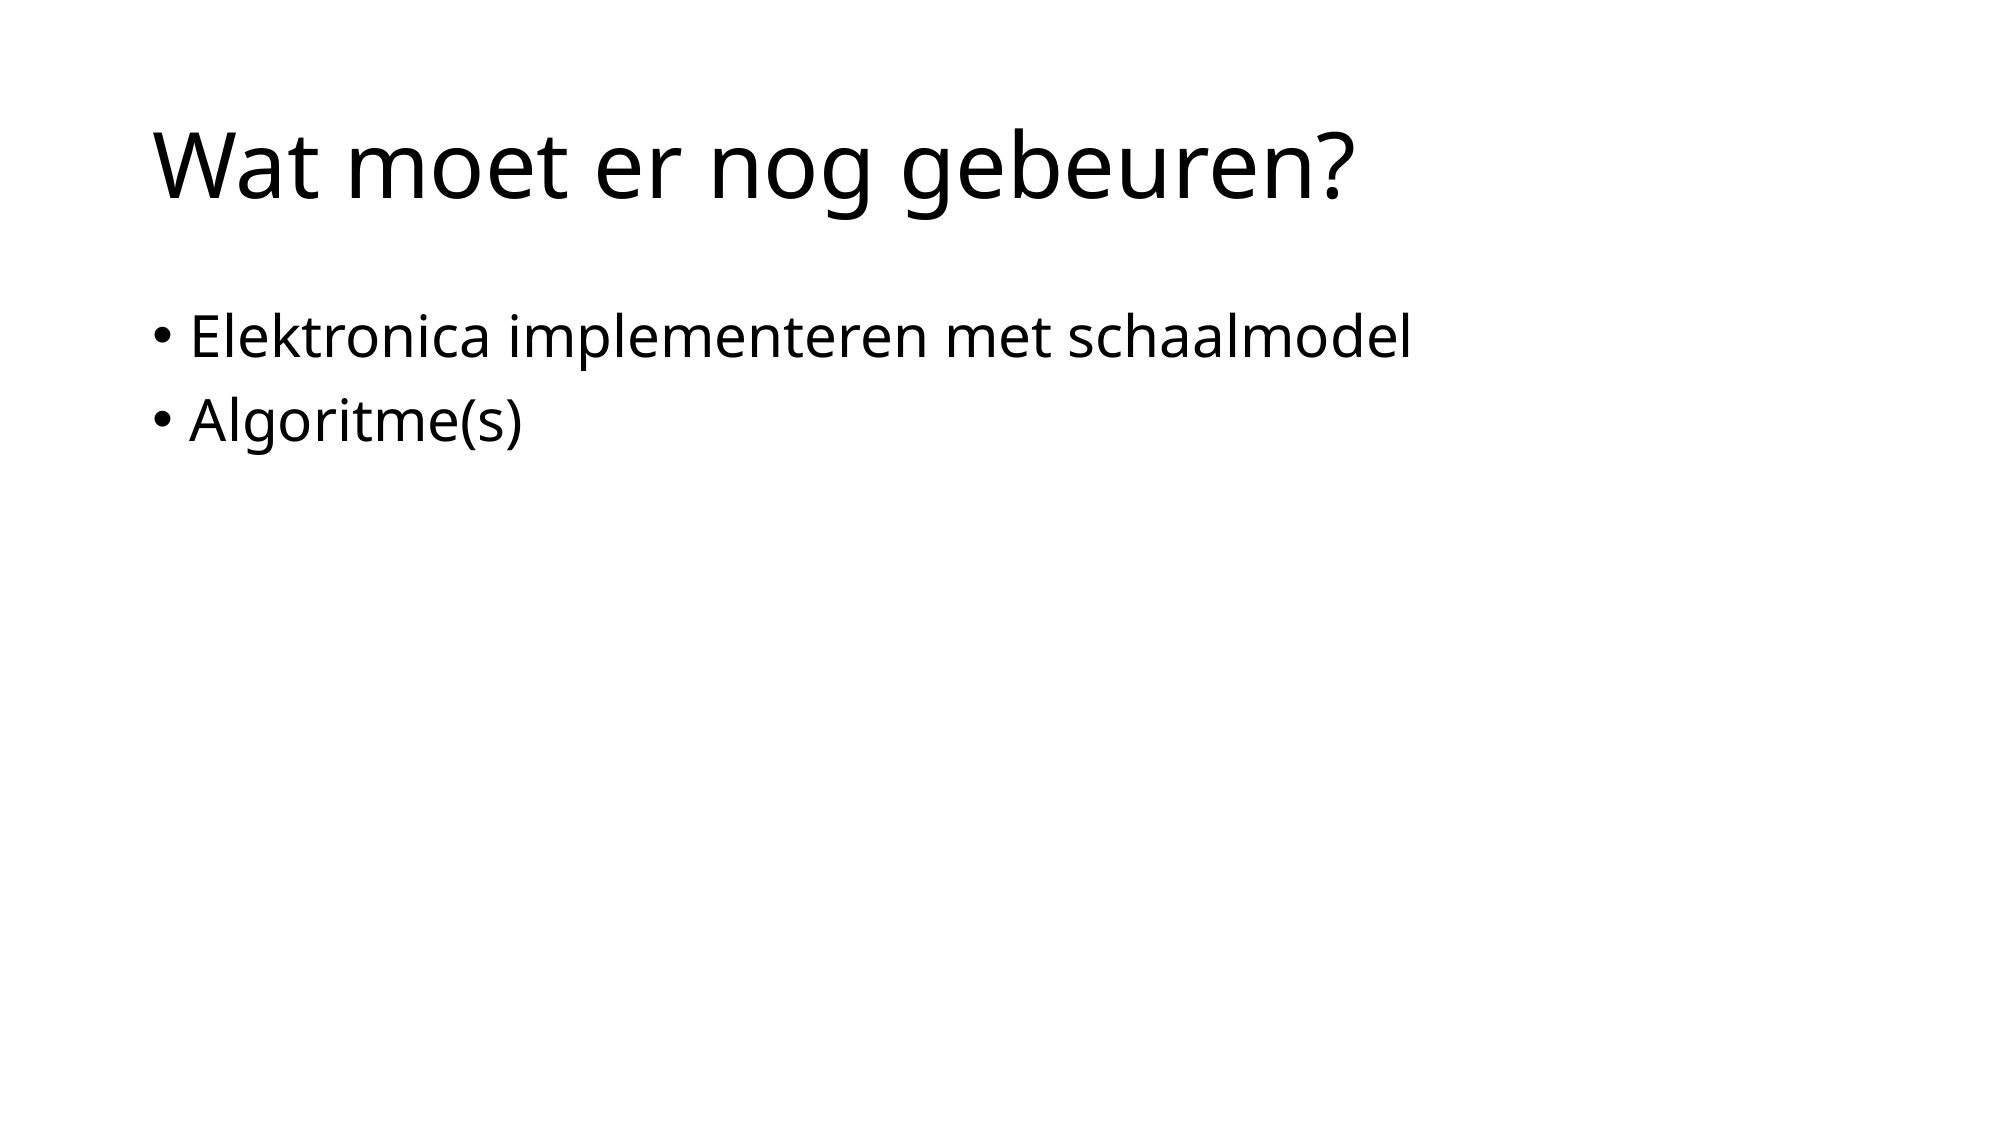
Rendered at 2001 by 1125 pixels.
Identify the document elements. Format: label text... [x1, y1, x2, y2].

title Wat moet er nog gebeuren? [137, 59, 1863, 278]
list Elektronica implementeren met schaalmodel Algoritme(s) [137, 299, 1863, 1014]
